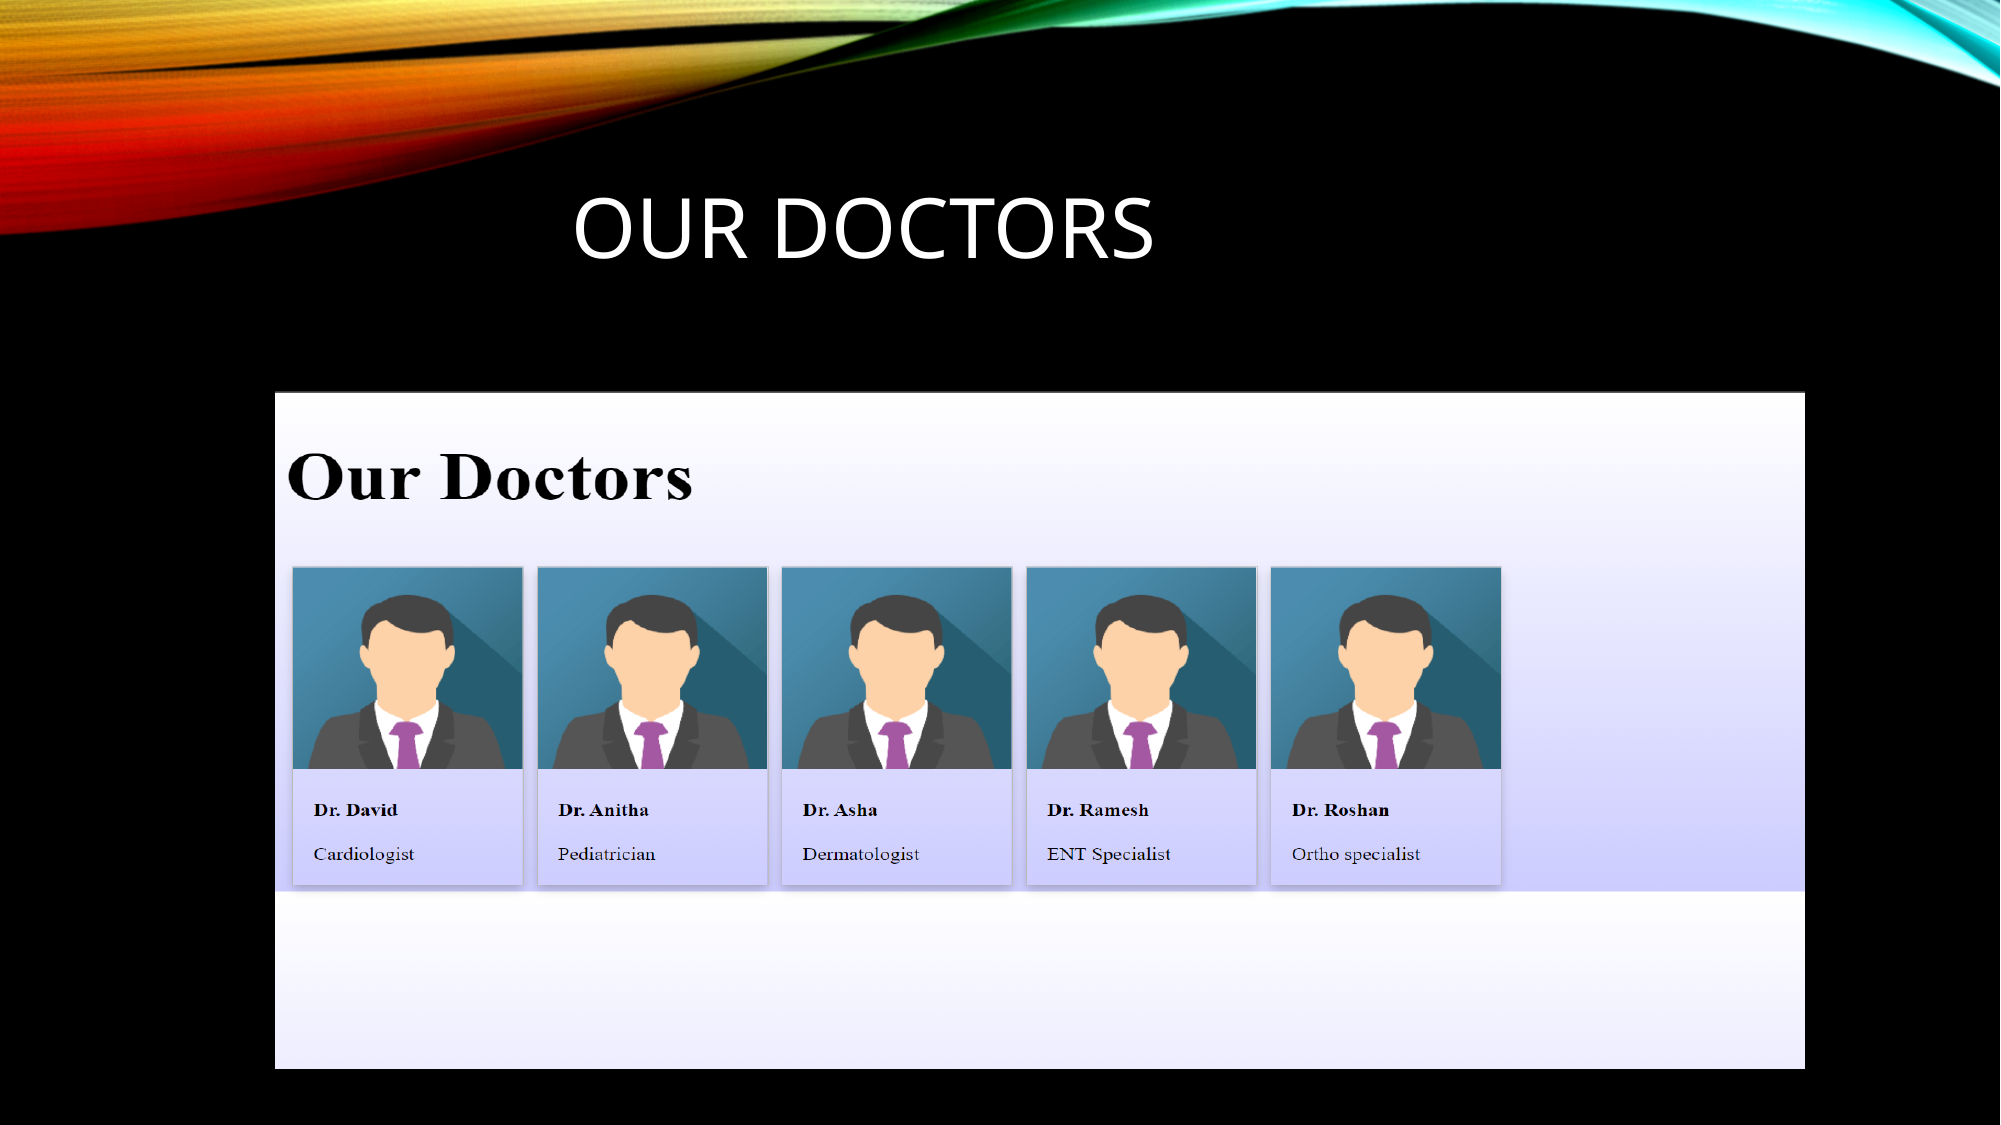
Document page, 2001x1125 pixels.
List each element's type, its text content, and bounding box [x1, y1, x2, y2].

picture [275, 391, 1805, 1069]
picture [0, 0, 2000, 237]
title Our doctors [556, 125, 1944, 338]
